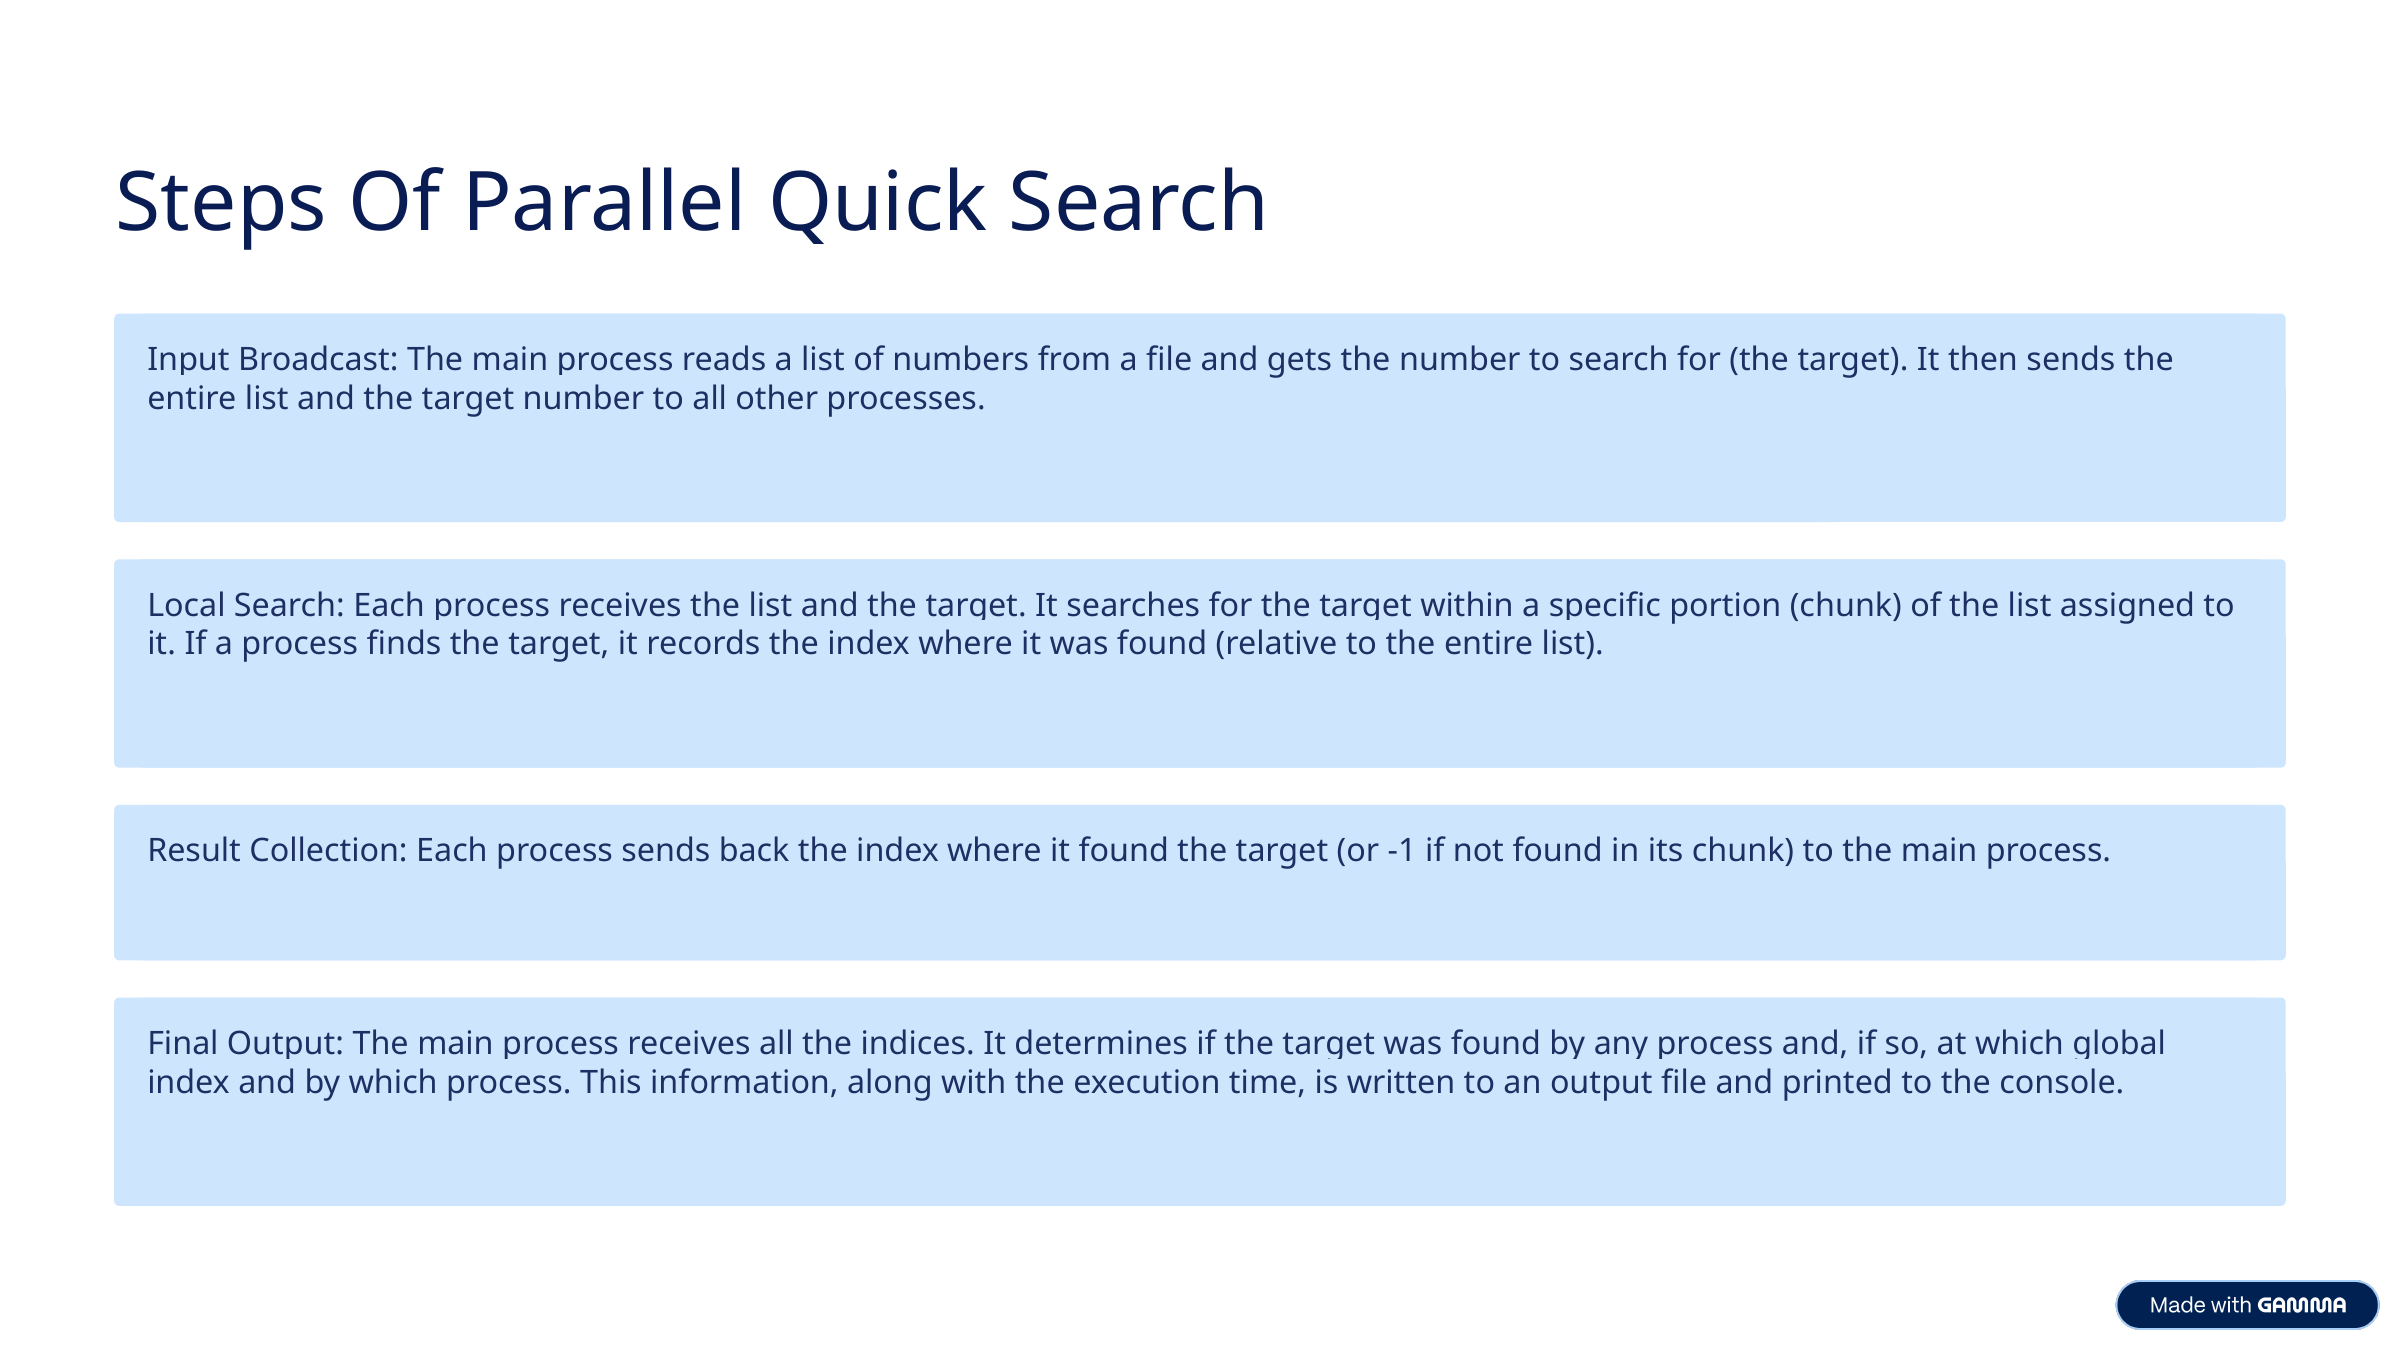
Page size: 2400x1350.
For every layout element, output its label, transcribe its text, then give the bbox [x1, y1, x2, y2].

text_box [114, 313, 2286, 523]
text_box Local Search: Each process receives the list and the target. It searches for the target within a specific portion (chunk) of the list assigned to it. If a process finds the target, it records the index where it was found (relative to the entire list). [147, 584, 2253, 743]
text_box [114, 997, 2286, 1206]
text_box [114, 559, 2286, 768]
text_box Result Collection: Each process sends back the index where it found the target (or -1 if not found in its chunk) to the main process. [147, 829, 2253, 936]
text_box [114, 804, 2286, 961]
picture [2106, 1271, 2389, 1339]
text_box Input Broadcast: The main process reads a list of numbers from a file and gets the number to search for (the target). It then sends the entire list and the target number to all other processes. [147, 338, 2253, 498]
text_box Steps Of Parallel Quick Search [115, 144, 1290, 248]
text_box Final Output: The main process receives all the indices. It determines if the target was found by any process and, if so, at which global index and by which process. This information, along with the execution time, is written to an output file and printed to the console. [147, 1022, 2253, 1182]
